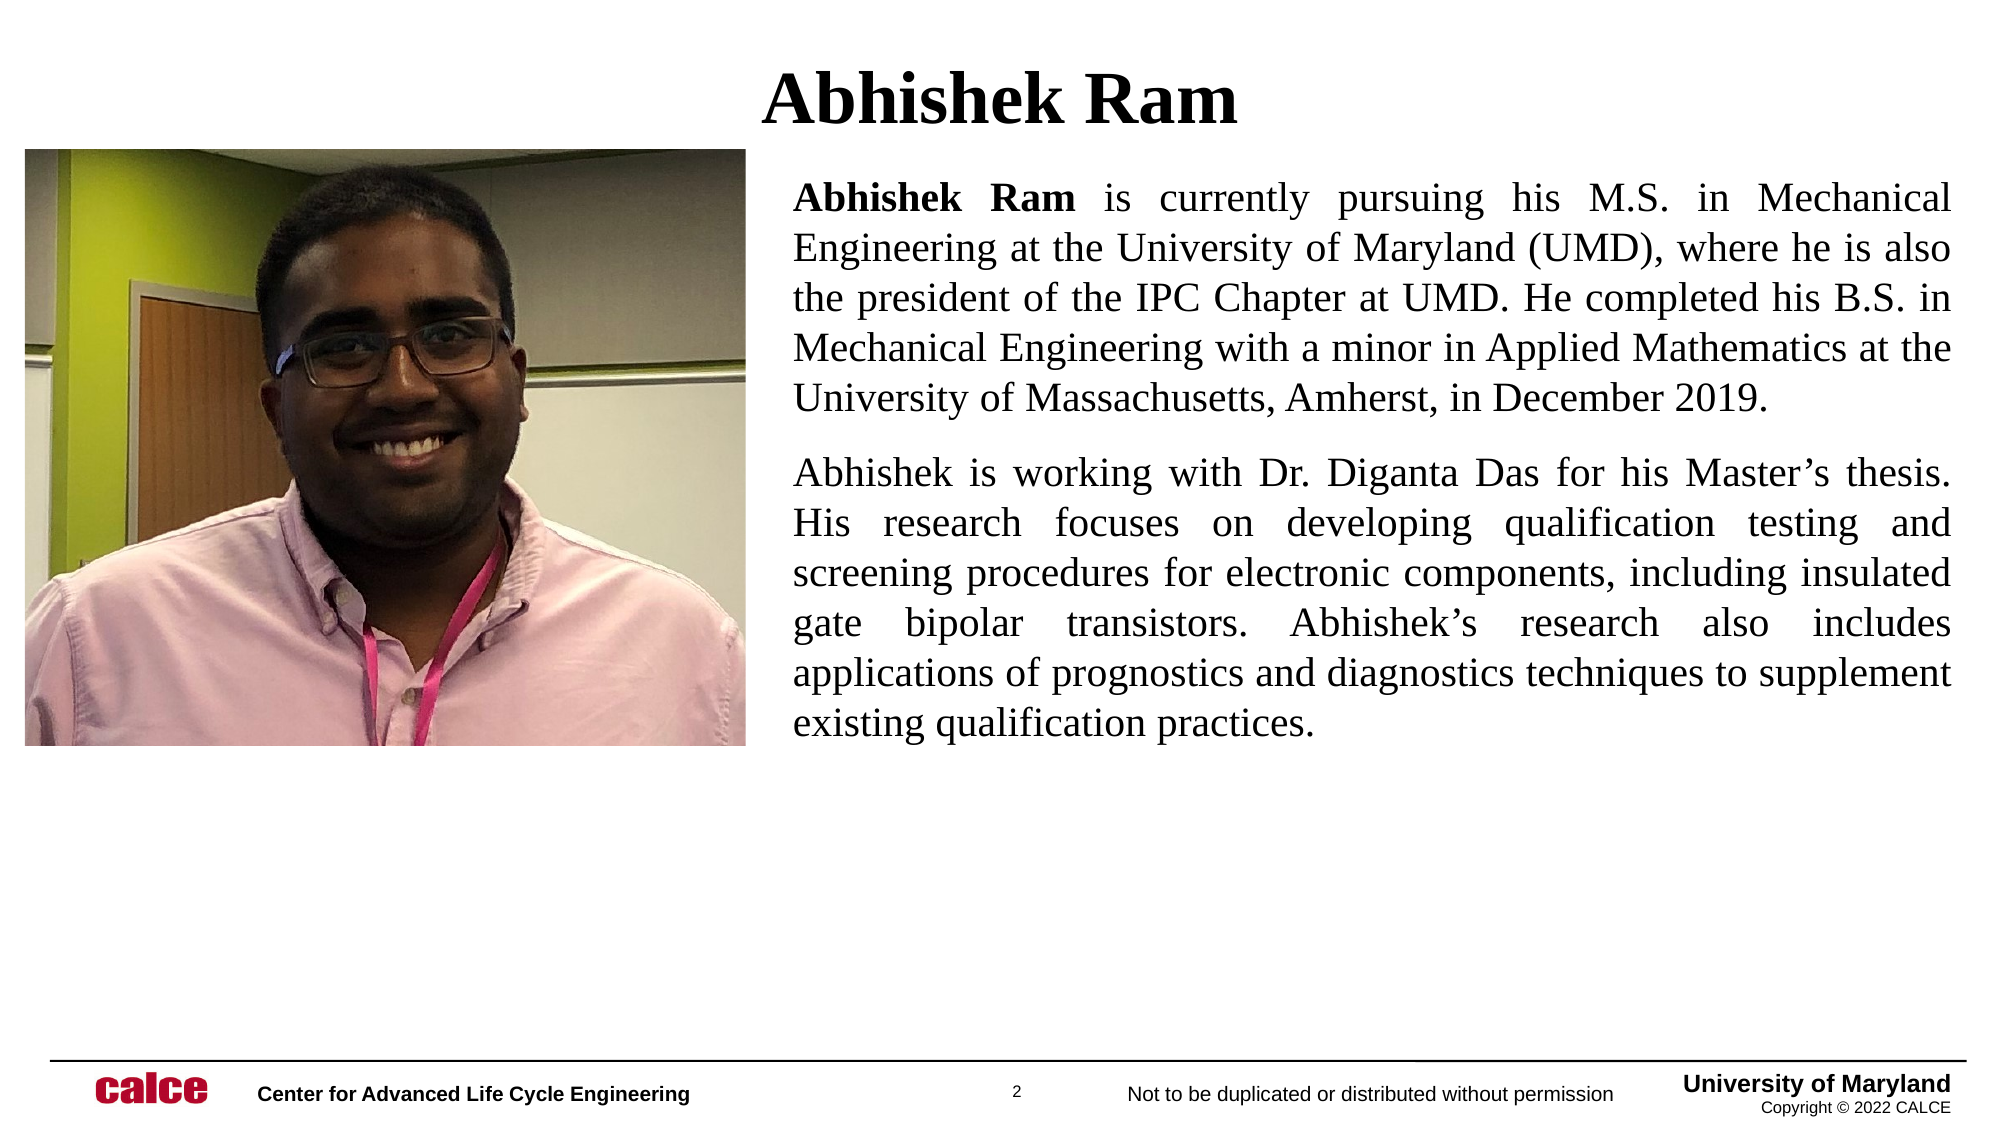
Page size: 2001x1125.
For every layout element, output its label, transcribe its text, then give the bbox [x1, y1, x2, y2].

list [24, 149, 746, 746]
text_box Abhishek Ram is currently pursuing his M.S. in Mechanical Engineering at the University of Maryland (UMD), where he is also the president of the IPC Chapter at UMD. He completed his B.S. in Mechanical Engineering with a minor in Applied Mathematics at the University of Massachusetts, Amherst, in December 2019. Abhishek is working with Dr. Diganta Das for his Master’s thesis. His research focuses on developing qualification testing and screening procedures for electronic components, including insulated gate bipolar transistors. Abhishek’s research also includes applications of prognostics and diagnostics techniques to supplement existing qualification practices. [778, 162, 1968, 753]
title Abhishek Ram [0, 24, 2000, 163]
picture [94, 1070, 209, 1107]
